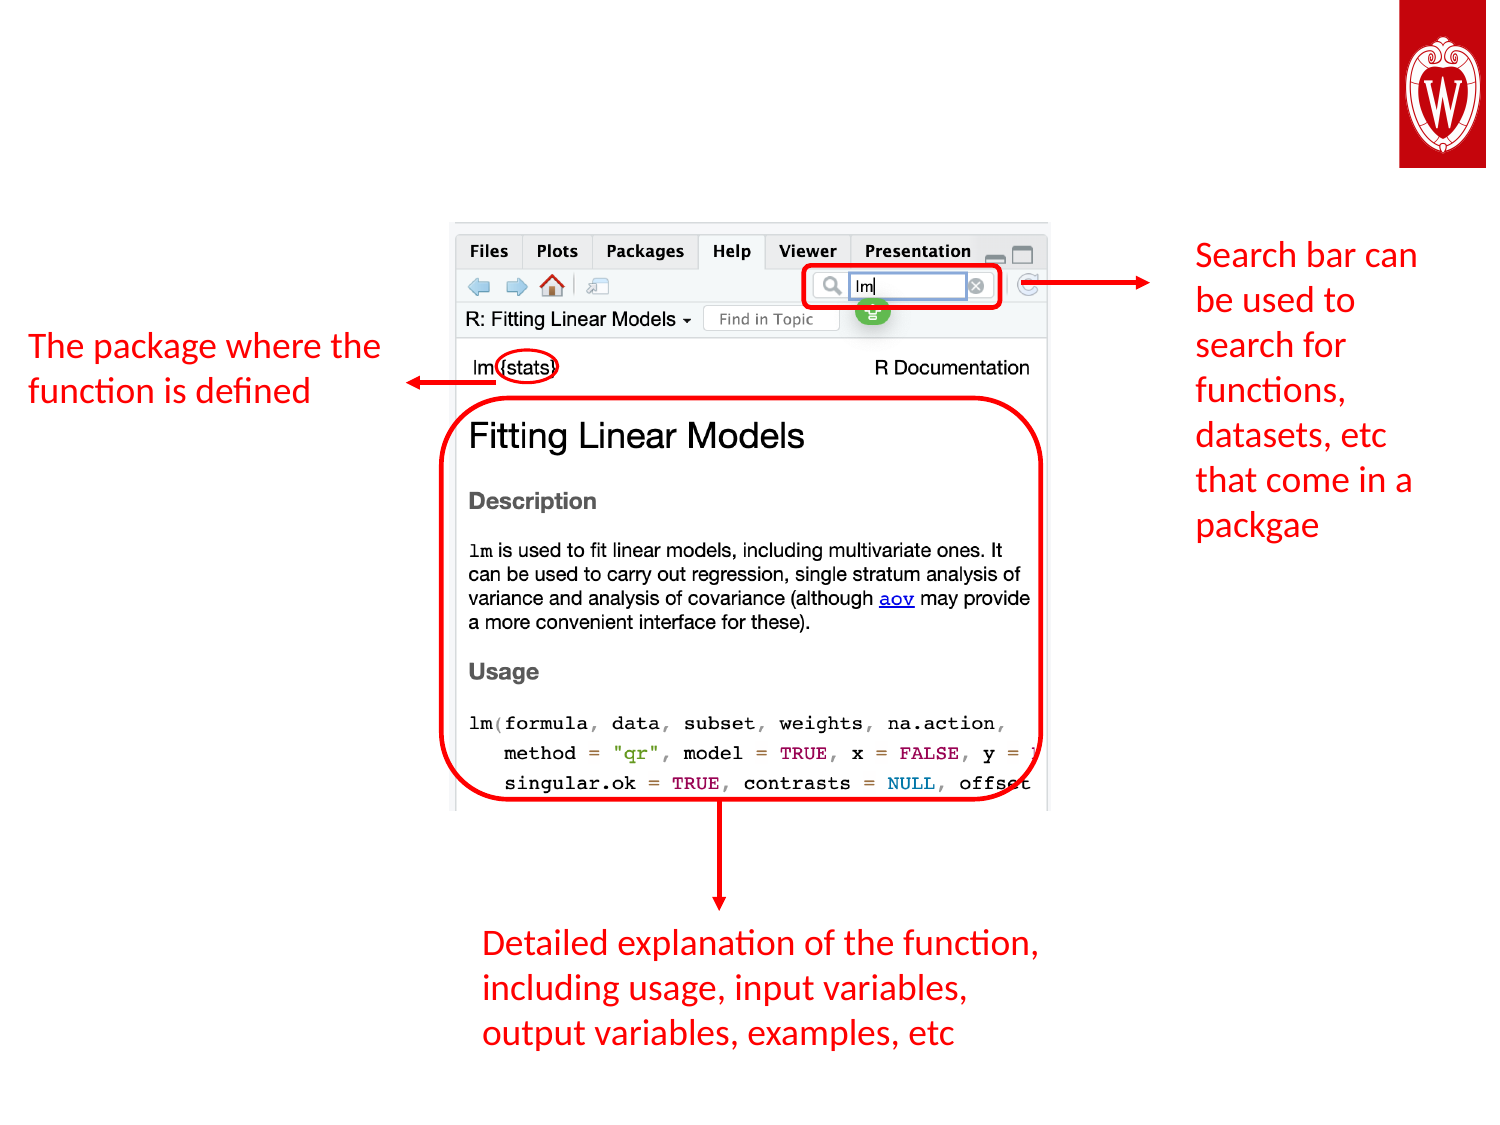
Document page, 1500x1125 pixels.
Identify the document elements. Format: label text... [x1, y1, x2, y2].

text_box Search bar can be used to search for functions, datasets, etc that come in a packgae [1180, 222, 1437, 553]
text_box The package where the function is defined [13, 313, 406, 418]
picture [449, 222, 1051, 811]
text_box [440, 431, 449, 766]
picture [1405, 36, 1481, 154]
text_box Detailed explanation of the function, including usage, input variables, output variables, examples, etc [467, 910, 1069, 1061]
